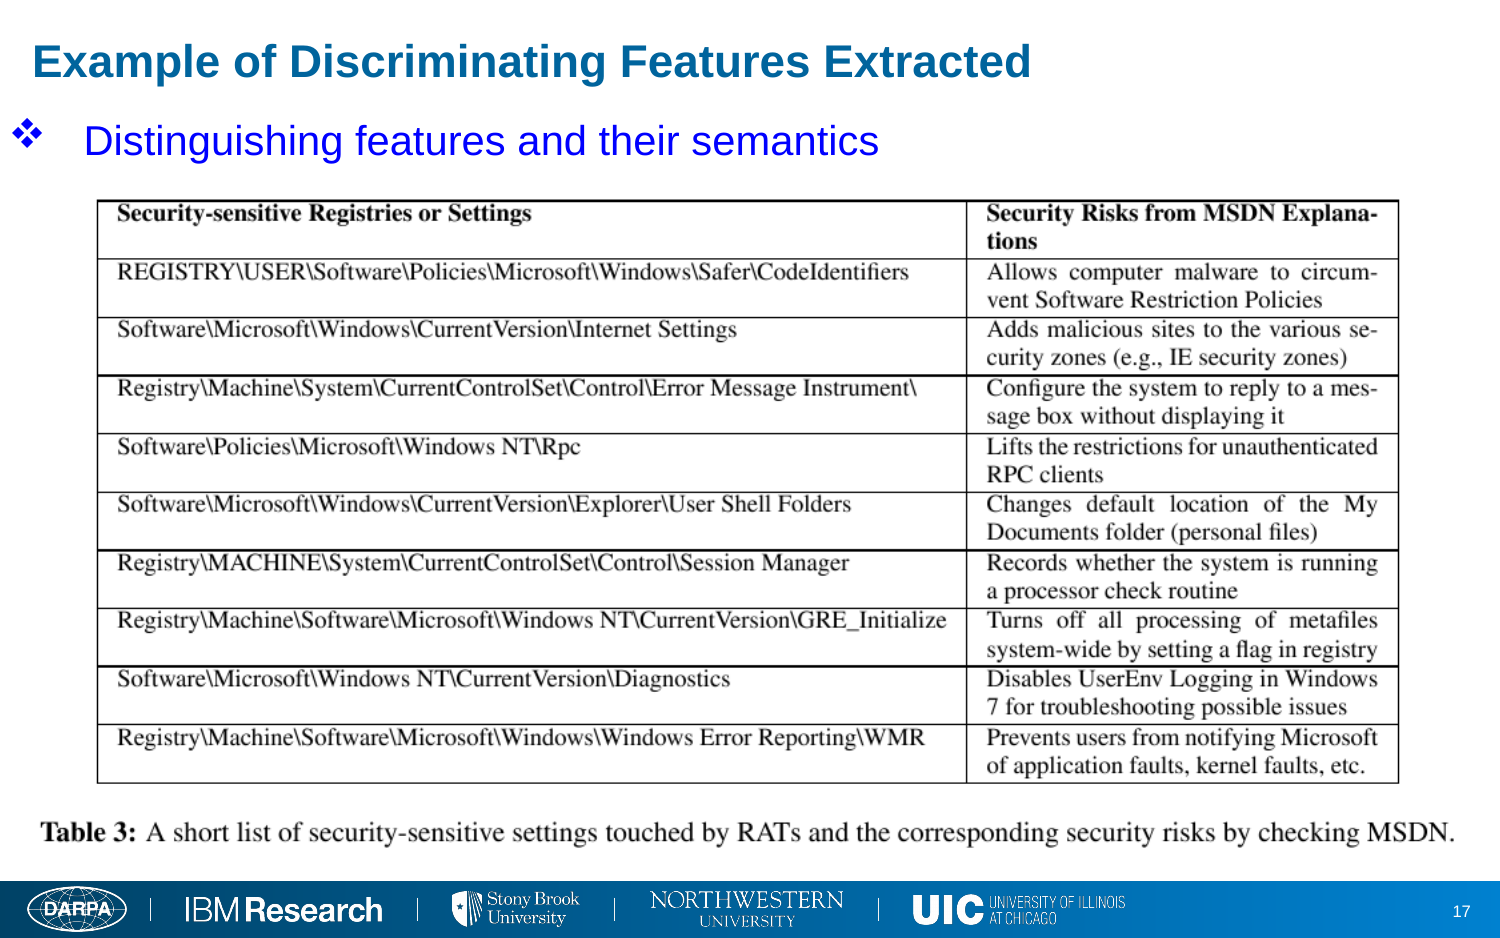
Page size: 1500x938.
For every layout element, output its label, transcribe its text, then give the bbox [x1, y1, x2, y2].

title Example of Discriminating Features Extracted [16, 29, 1500, 85]
picture [27, 886, 127, 932]
text_box Distinguishing features and their semantics [0, 106, 1500, 171]
picture [650, 891, 843, 927]
picture [186, 897, 382, 922]
picture [37, 180, 1459, 852]
picture [452, 891, 580, 927]
picture [913, 894, 1125, 925]
